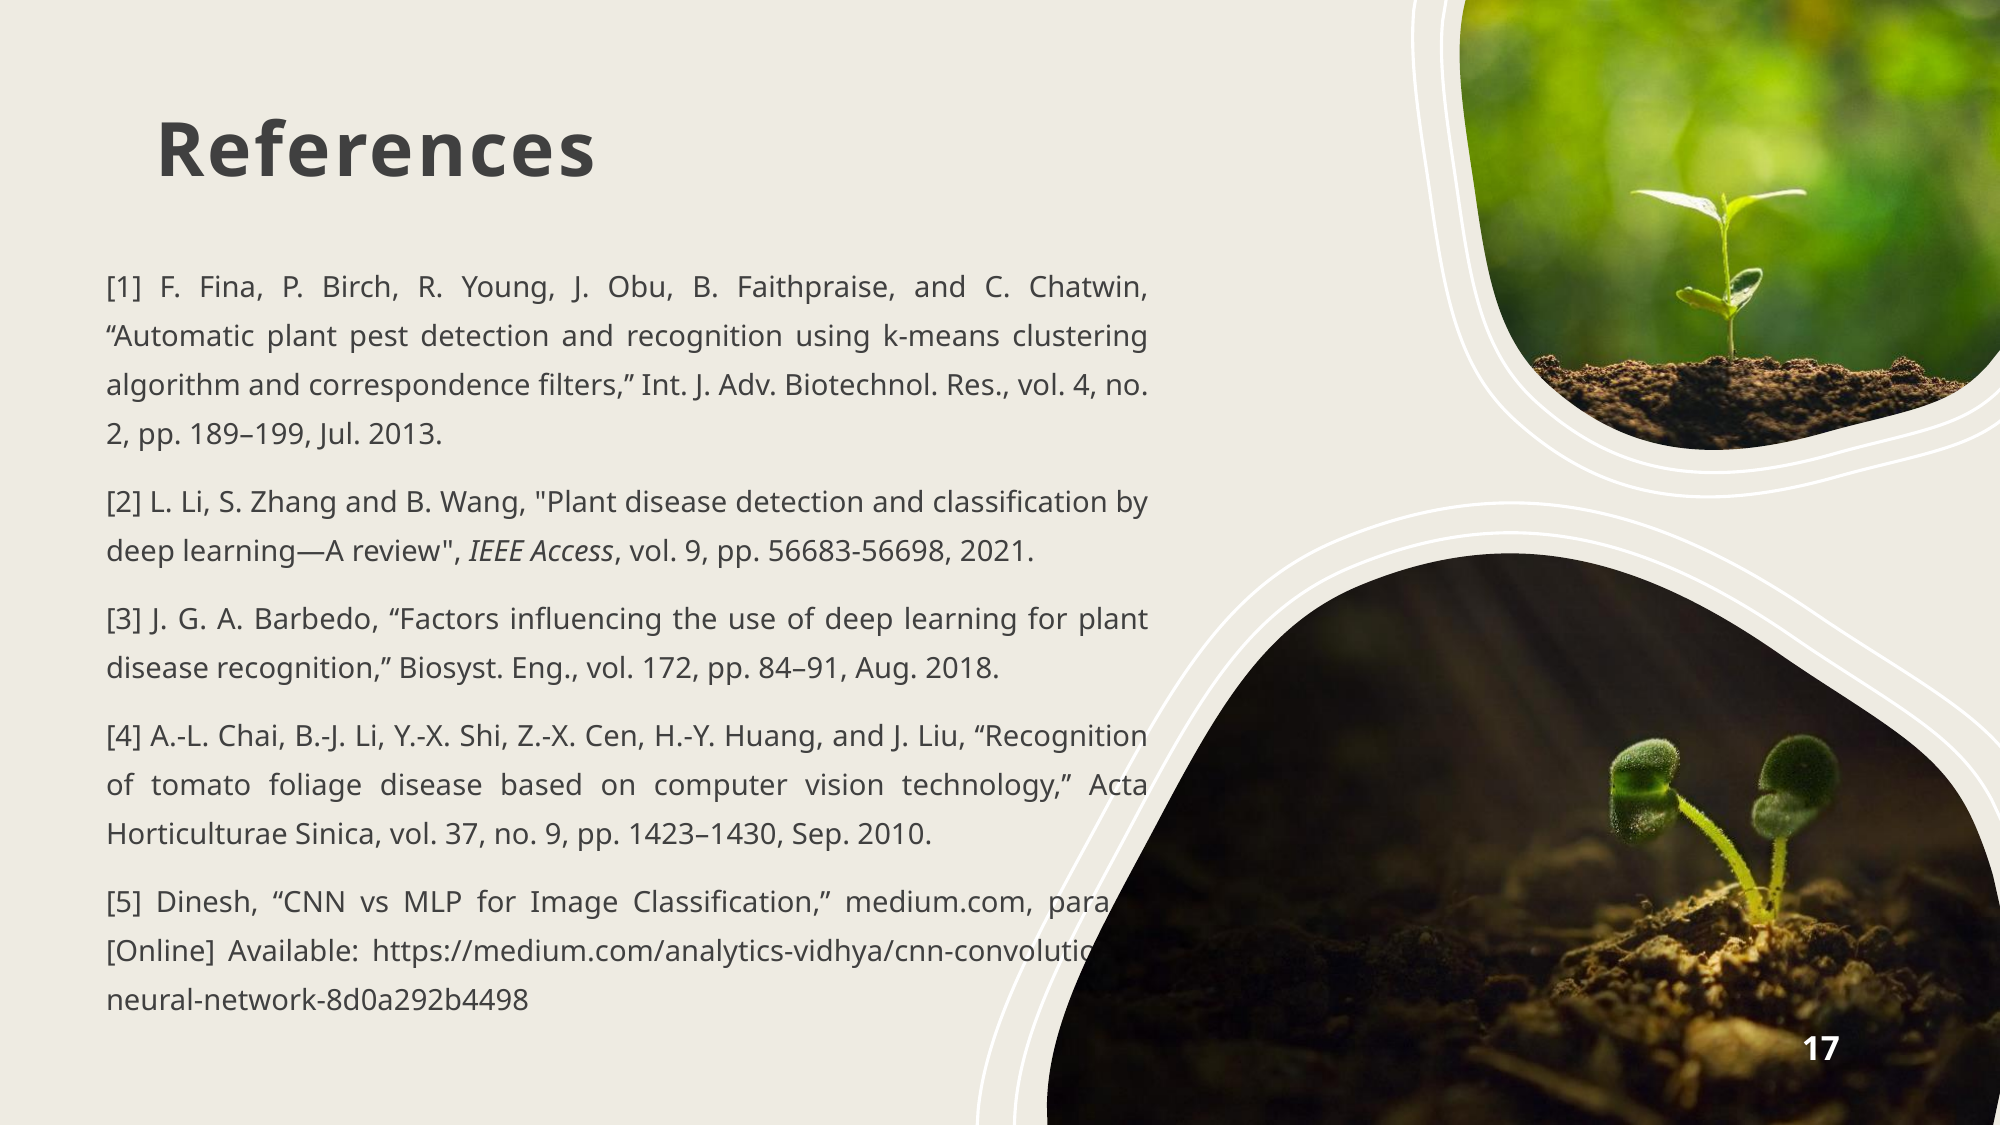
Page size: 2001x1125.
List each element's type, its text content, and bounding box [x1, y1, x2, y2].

picture [1459, 0, 2000, 451]
picture [1046, 553, 2000, 1125]
list [1] F. Fina, P. Birch, R. Young, J. Obu, B. Faithpraise, and C. Chatwin, ‘‘Automatic plant pest detection and recognition using k-means clustering algorithm and correspondence filters,’’ Int. J. Adv. Biotechnol. Res., vol. 4, no. 2, pp. 189–199, Jul. 2013. [2] L. Li, S. Zhang and B. Wang, "Plant disease detection and classification by deep learning—A review", IEEE Access, vol. 9, pp. 56683-56698, 2021. [3] J. G. A. Barbedo, ‘‘Factors influencing the use of deep learning for plant disease recognition,’’ Biosyst. Eng., vol. 172, pp. 84–91, Aug. 2018. [4] A.-L. Chai, B.-J. Li, Y.-X. Shi, Z.-X. Cen, H.-Y. Huang, and J. Liu, ‘‘Recognition of tomato foliage disease based on computer vision technology,’’ Acta Horticulturae Sinica, vol. 37, no. 9, pp. 1423–1430, Sep. 2010. [5] Dinesh, “CNN vs MLP for Image Classification,” medium.com, para 1, [Online] Available: https://medium.com/analytics-vidhya/cnn-convolutional-neural-network-8d0a292b4498 [88, 236, 1168, 1027]
title References [136, 25, 1223, 207]
